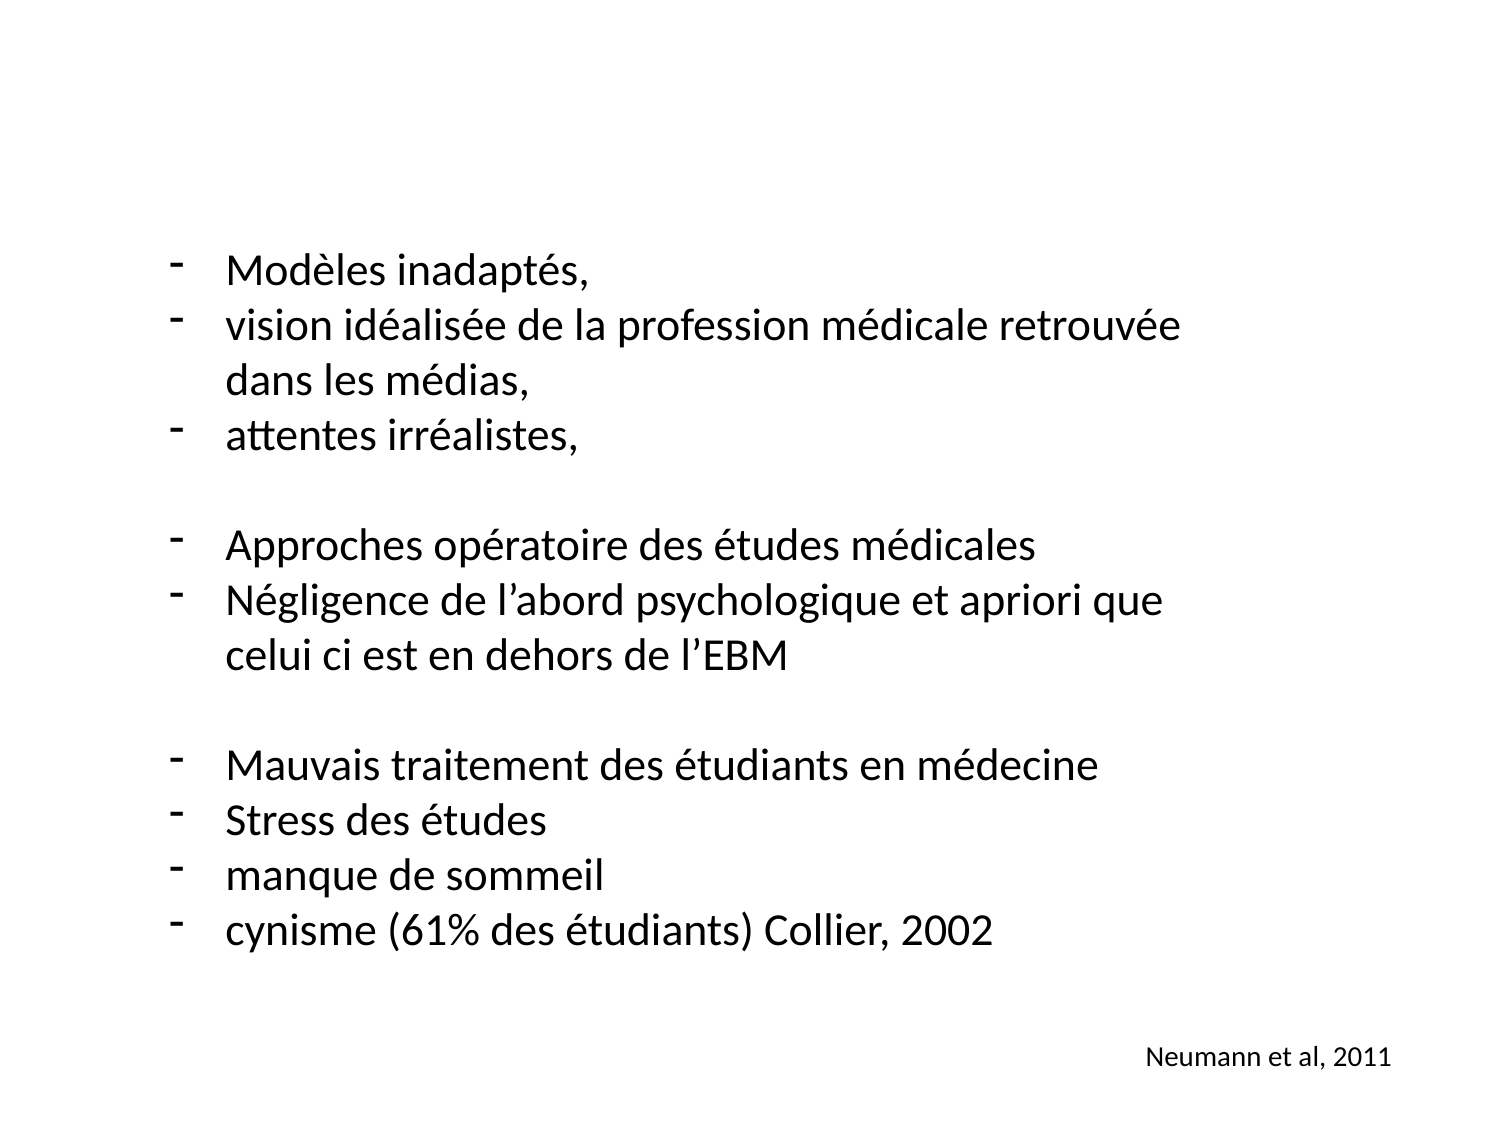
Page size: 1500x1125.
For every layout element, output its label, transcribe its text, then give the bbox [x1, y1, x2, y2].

text_box Neumann et al, 2011 [1130, 1023, 1408, 1099]
text_box Modèles inadaptés, vision idéalisée de la profession médicale retrouvée dans les médias, attentes irréalistes, Approches opératoire des études médicales Négligence de l’abord psychologique et apriori que celui ci est en dehors de l’EBM Mauvais traitement des étudiants en médecine Stress des études manque de sommeil cynisme (61% des étudiants) Collier, 2002 [154, 232, 1235, 1017]
